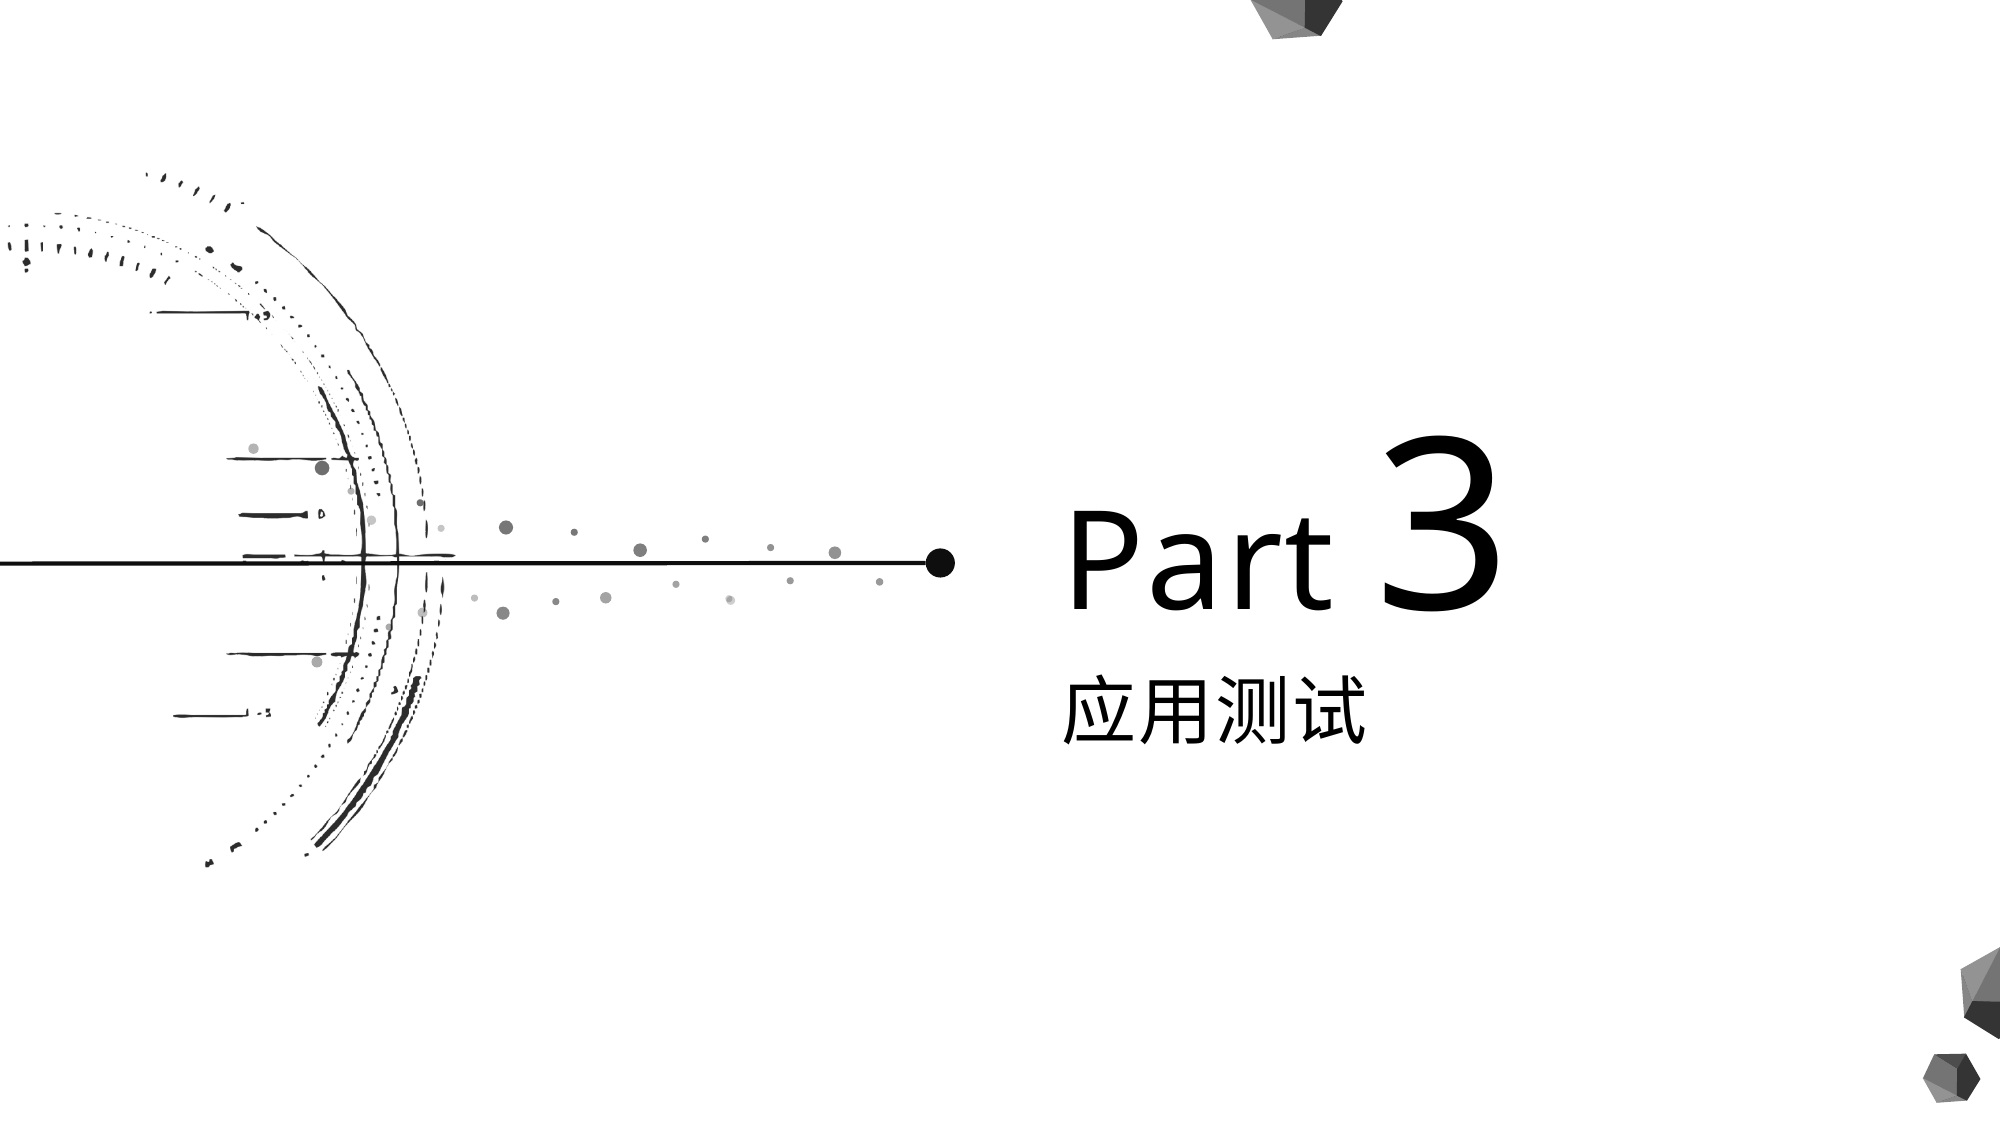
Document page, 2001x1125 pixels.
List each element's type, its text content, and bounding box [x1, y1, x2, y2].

picture [0, 122, 458, 443]
text_box Part 3 [998, 362, 1576, 665]
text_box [1257, 0, 1336, 46]
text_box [1960, 946, 2000, 1039]
picture [0, 668, 458, 918]
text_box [0, 443, 955, 668]
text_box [1926, 1049, 1977, 1107]
text_box 应用测试 [1046, 656, 1645, 762]
